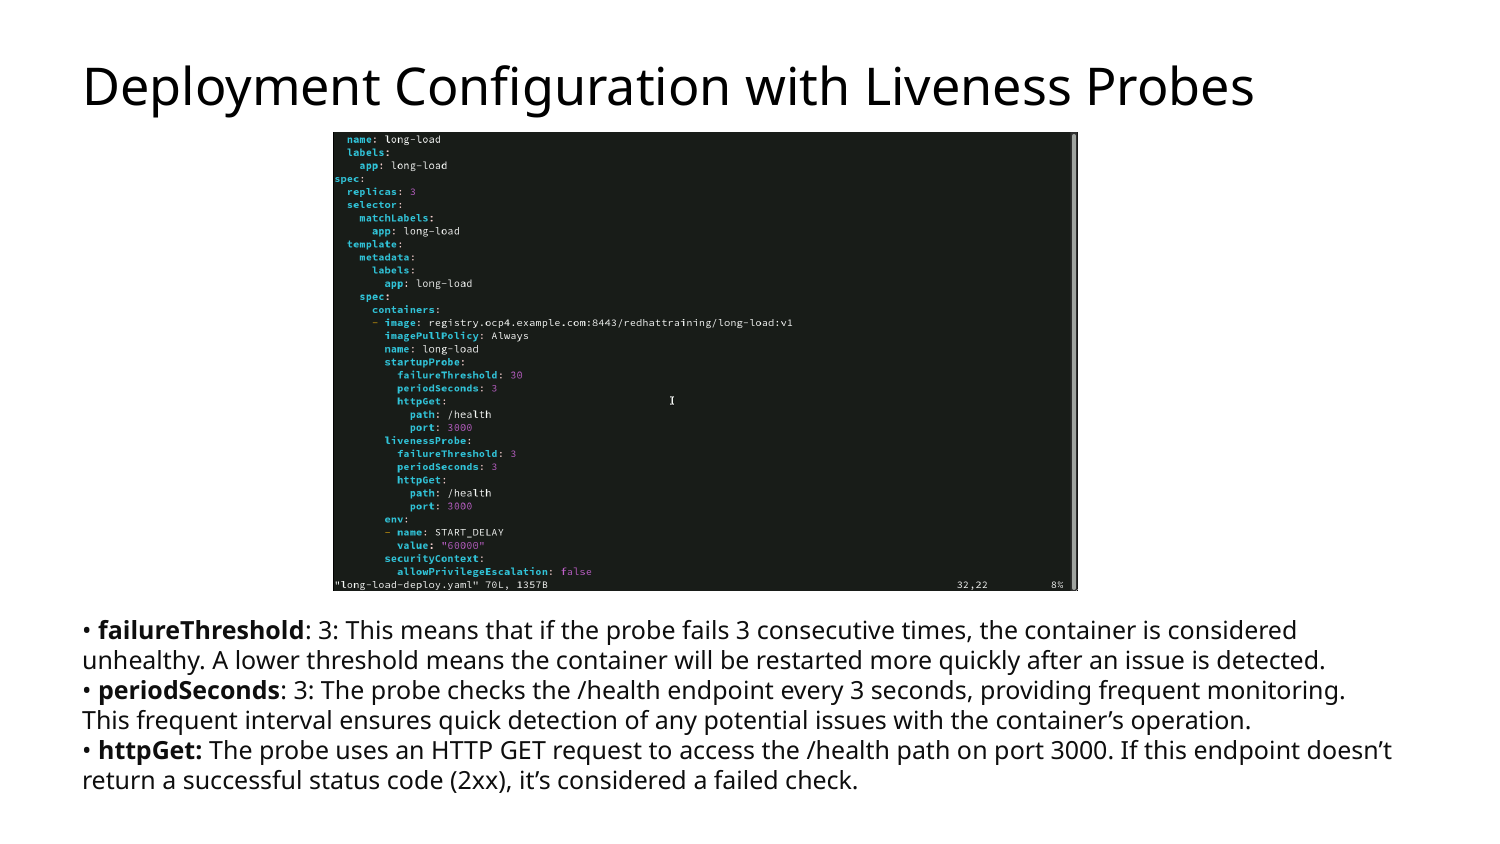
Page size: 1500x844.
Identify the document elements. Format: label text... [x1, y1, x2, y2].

picture [333, 132, 1078, 591]
text_box • failureThreshold: 3: This means that if the probe fails 3 consecutive times, the container is considered unhealthy. A lower threshold means the container will be restarted more quickly after an issue is detected. • periodSeconds: 3: The probe checks the /health endpoint every 3 seconds, providing frequent monitoring. This frequent interval ensures quick detection of any potential issues with the container’s operation. • httpGet: The probe uses an HTTP GET request to access the /health path on port 3000. If this endpoint doesn’t return a successful status code (2xx), it’s considered a failed check. [67, 607, 1417, 832]
title Deployment Configuration with Liveness Probes [67, 38, 1455, 187]
